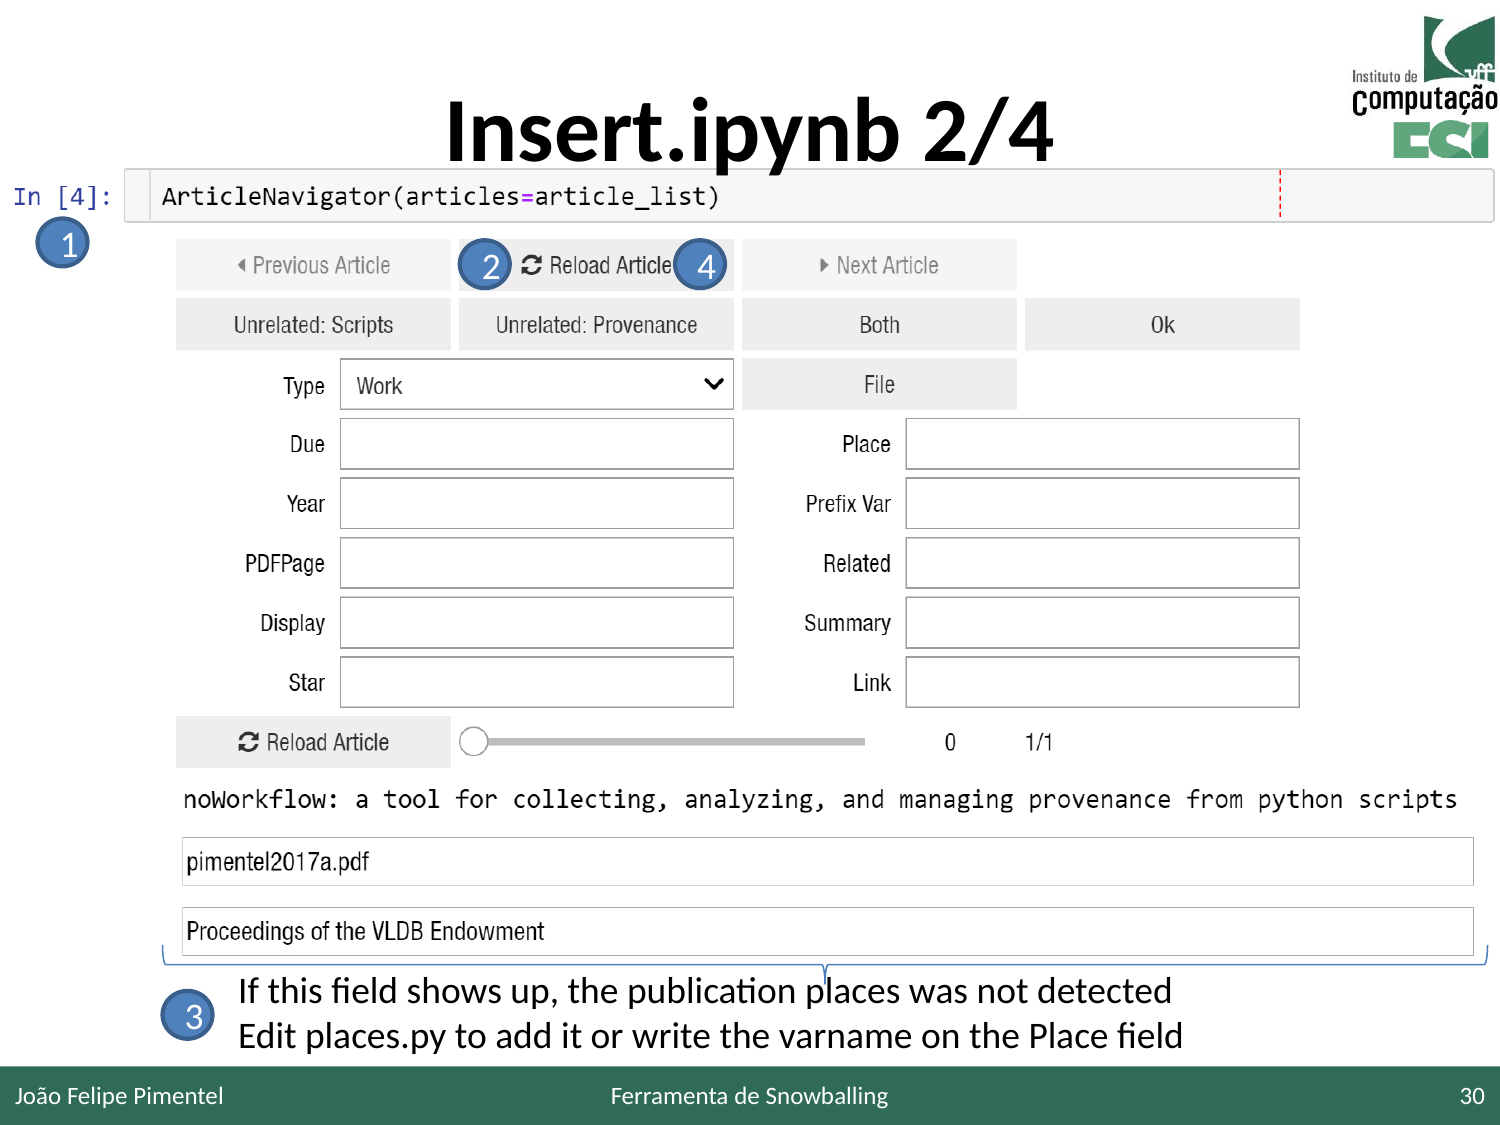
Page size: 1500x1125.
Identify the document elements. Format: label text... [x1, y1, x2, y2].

picture [0, 120, 1500, 967]
slide_number João Felipe Pimentel [0, 1065, 350, 1125]
slide_number 30 [1149, 1065, 1500, 1125]
footer Ferramenta de Snowballing [512, 1065, 988, 1125]
text_box If this field shows up, the publication places was not detected Edit places.py to add it or write the varname on the Place field [223, 975, 1201, 1064]
text_box 3 [160, 988, 215, 1041]
title Insert.ipynb 2/4 [150, 30, 1350, 156]
